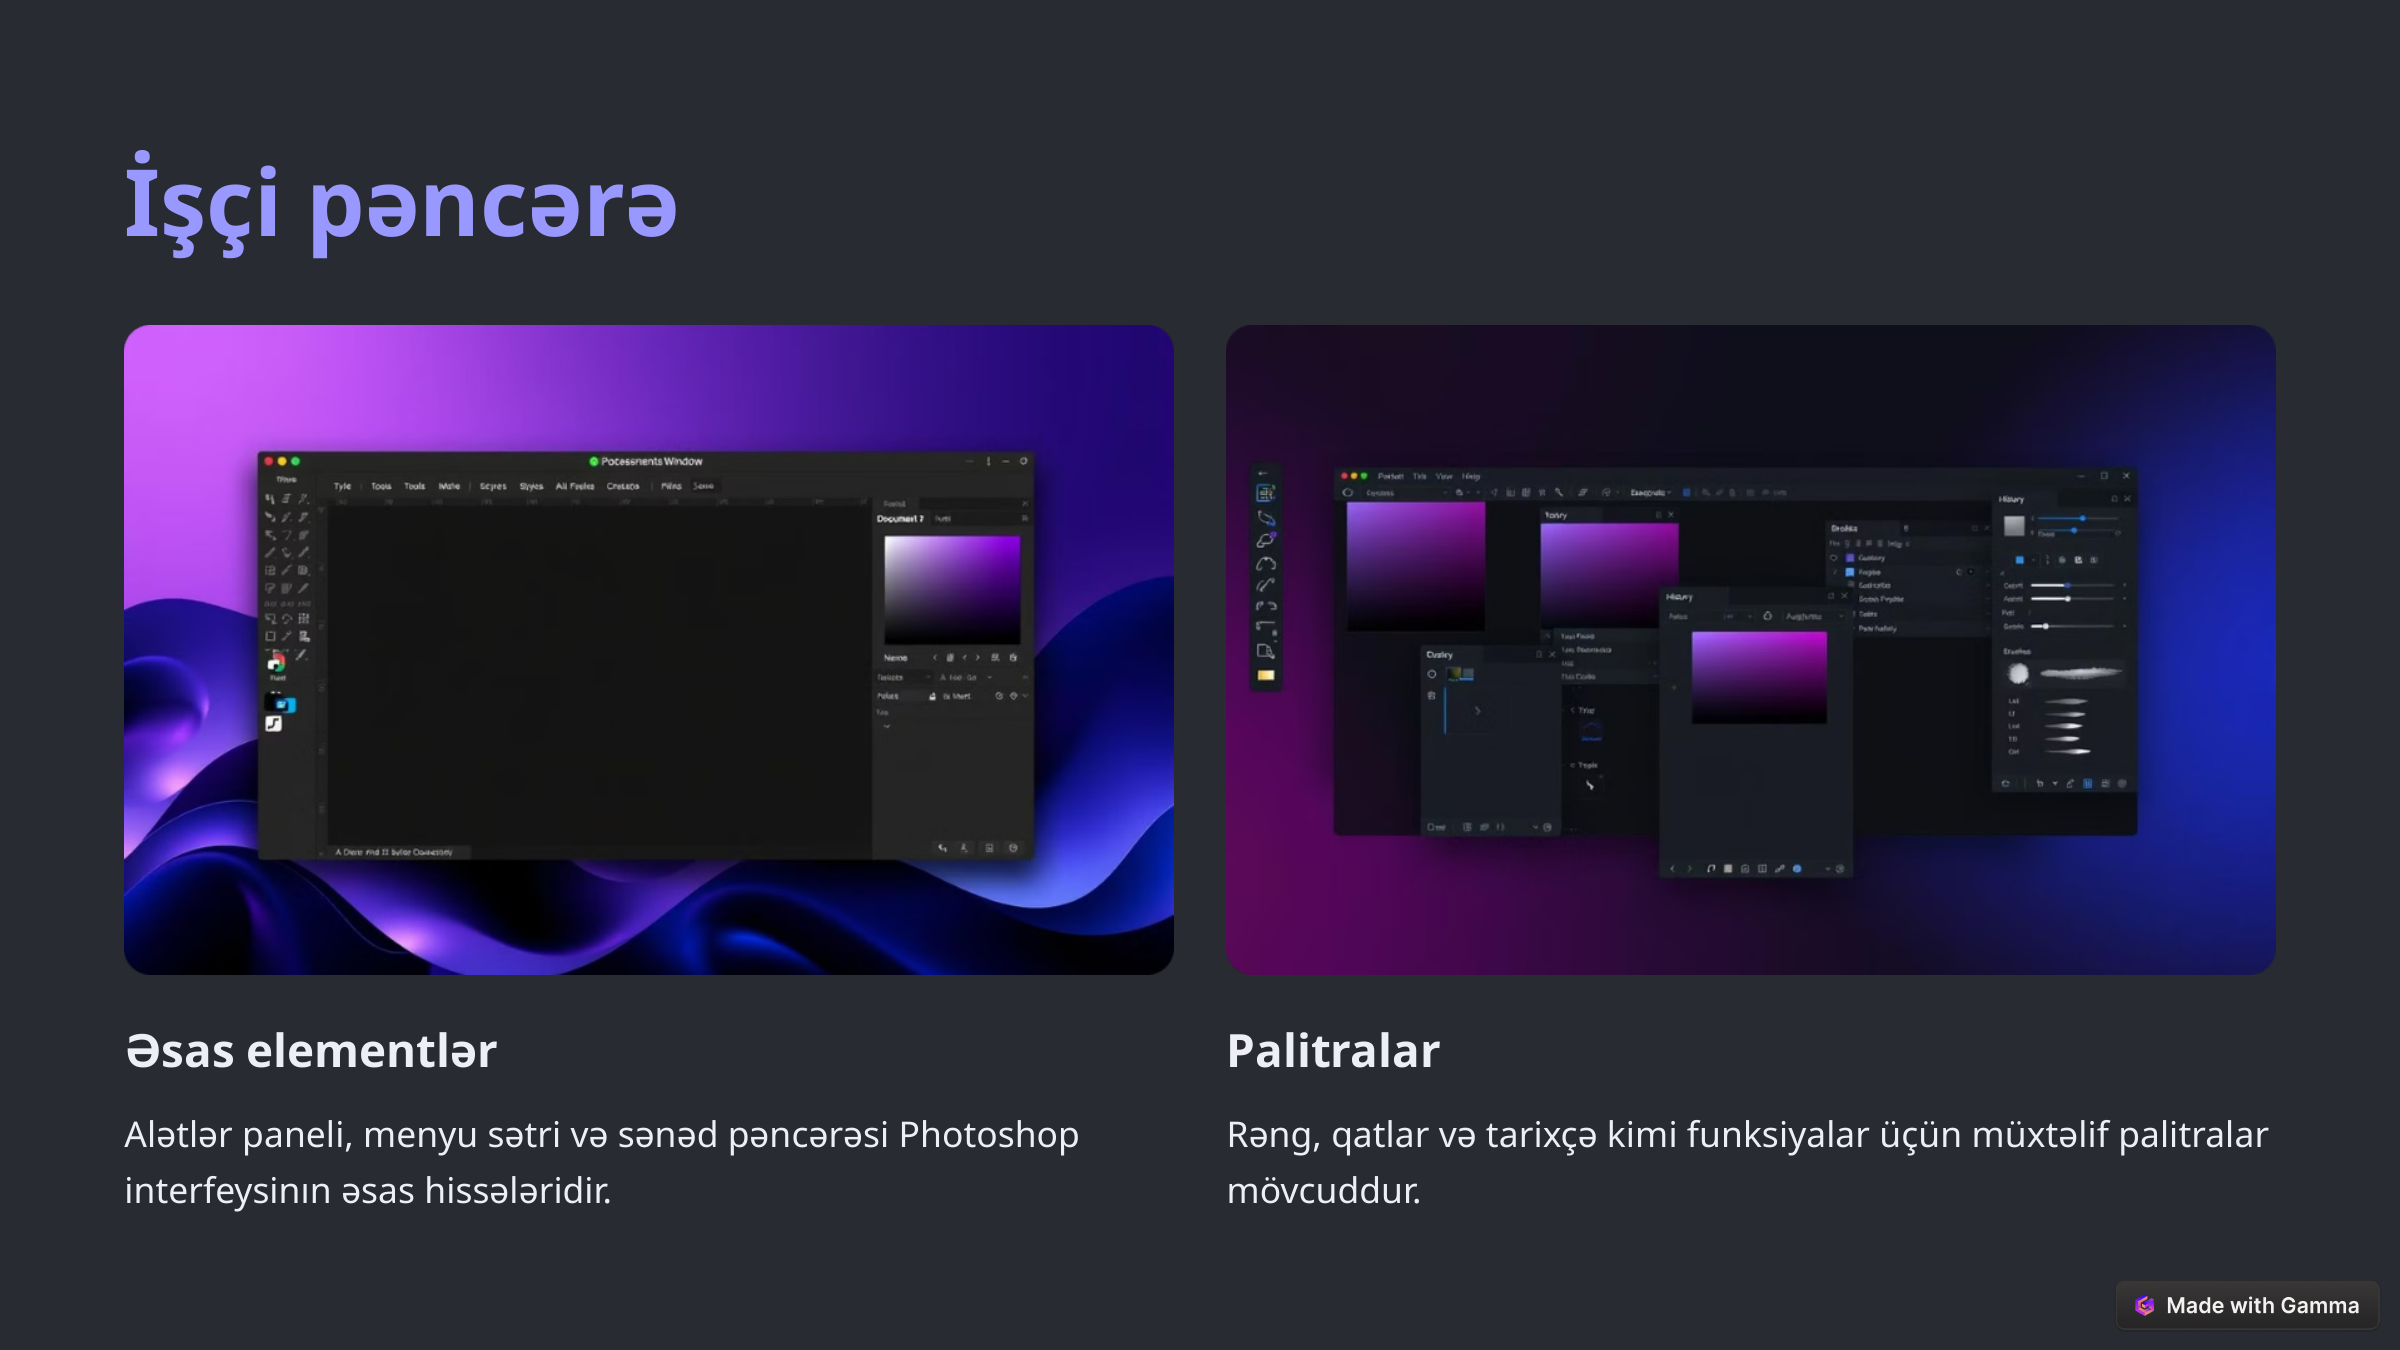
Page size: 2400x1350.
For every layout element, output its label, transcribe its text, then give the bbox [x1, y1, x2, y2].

picture [124, 325, 1174, 975]
text_box Palitralar [1226, 1018, 1695, 1077]
picture [2106, 1271, 2389, 1339]
text_box İşçi pəncərə [124, 137, 1060, 255]
picture [1226, 325, 2276, 975]
text_box Rəng, qatlar və tarixçə kimi funksiyalar üçün müxtəlif palitralar mövcuddur. [1226, 1098, 2276, 1212]
text_box Əsas elementlər [124, 1018, 592, 1077]
text_box Alətlər paneli, menyu sətri və sənəd pəncərəsi Photoshop interfeysinın əsas hissələridir. [124, 1098, 1174, 1212]
